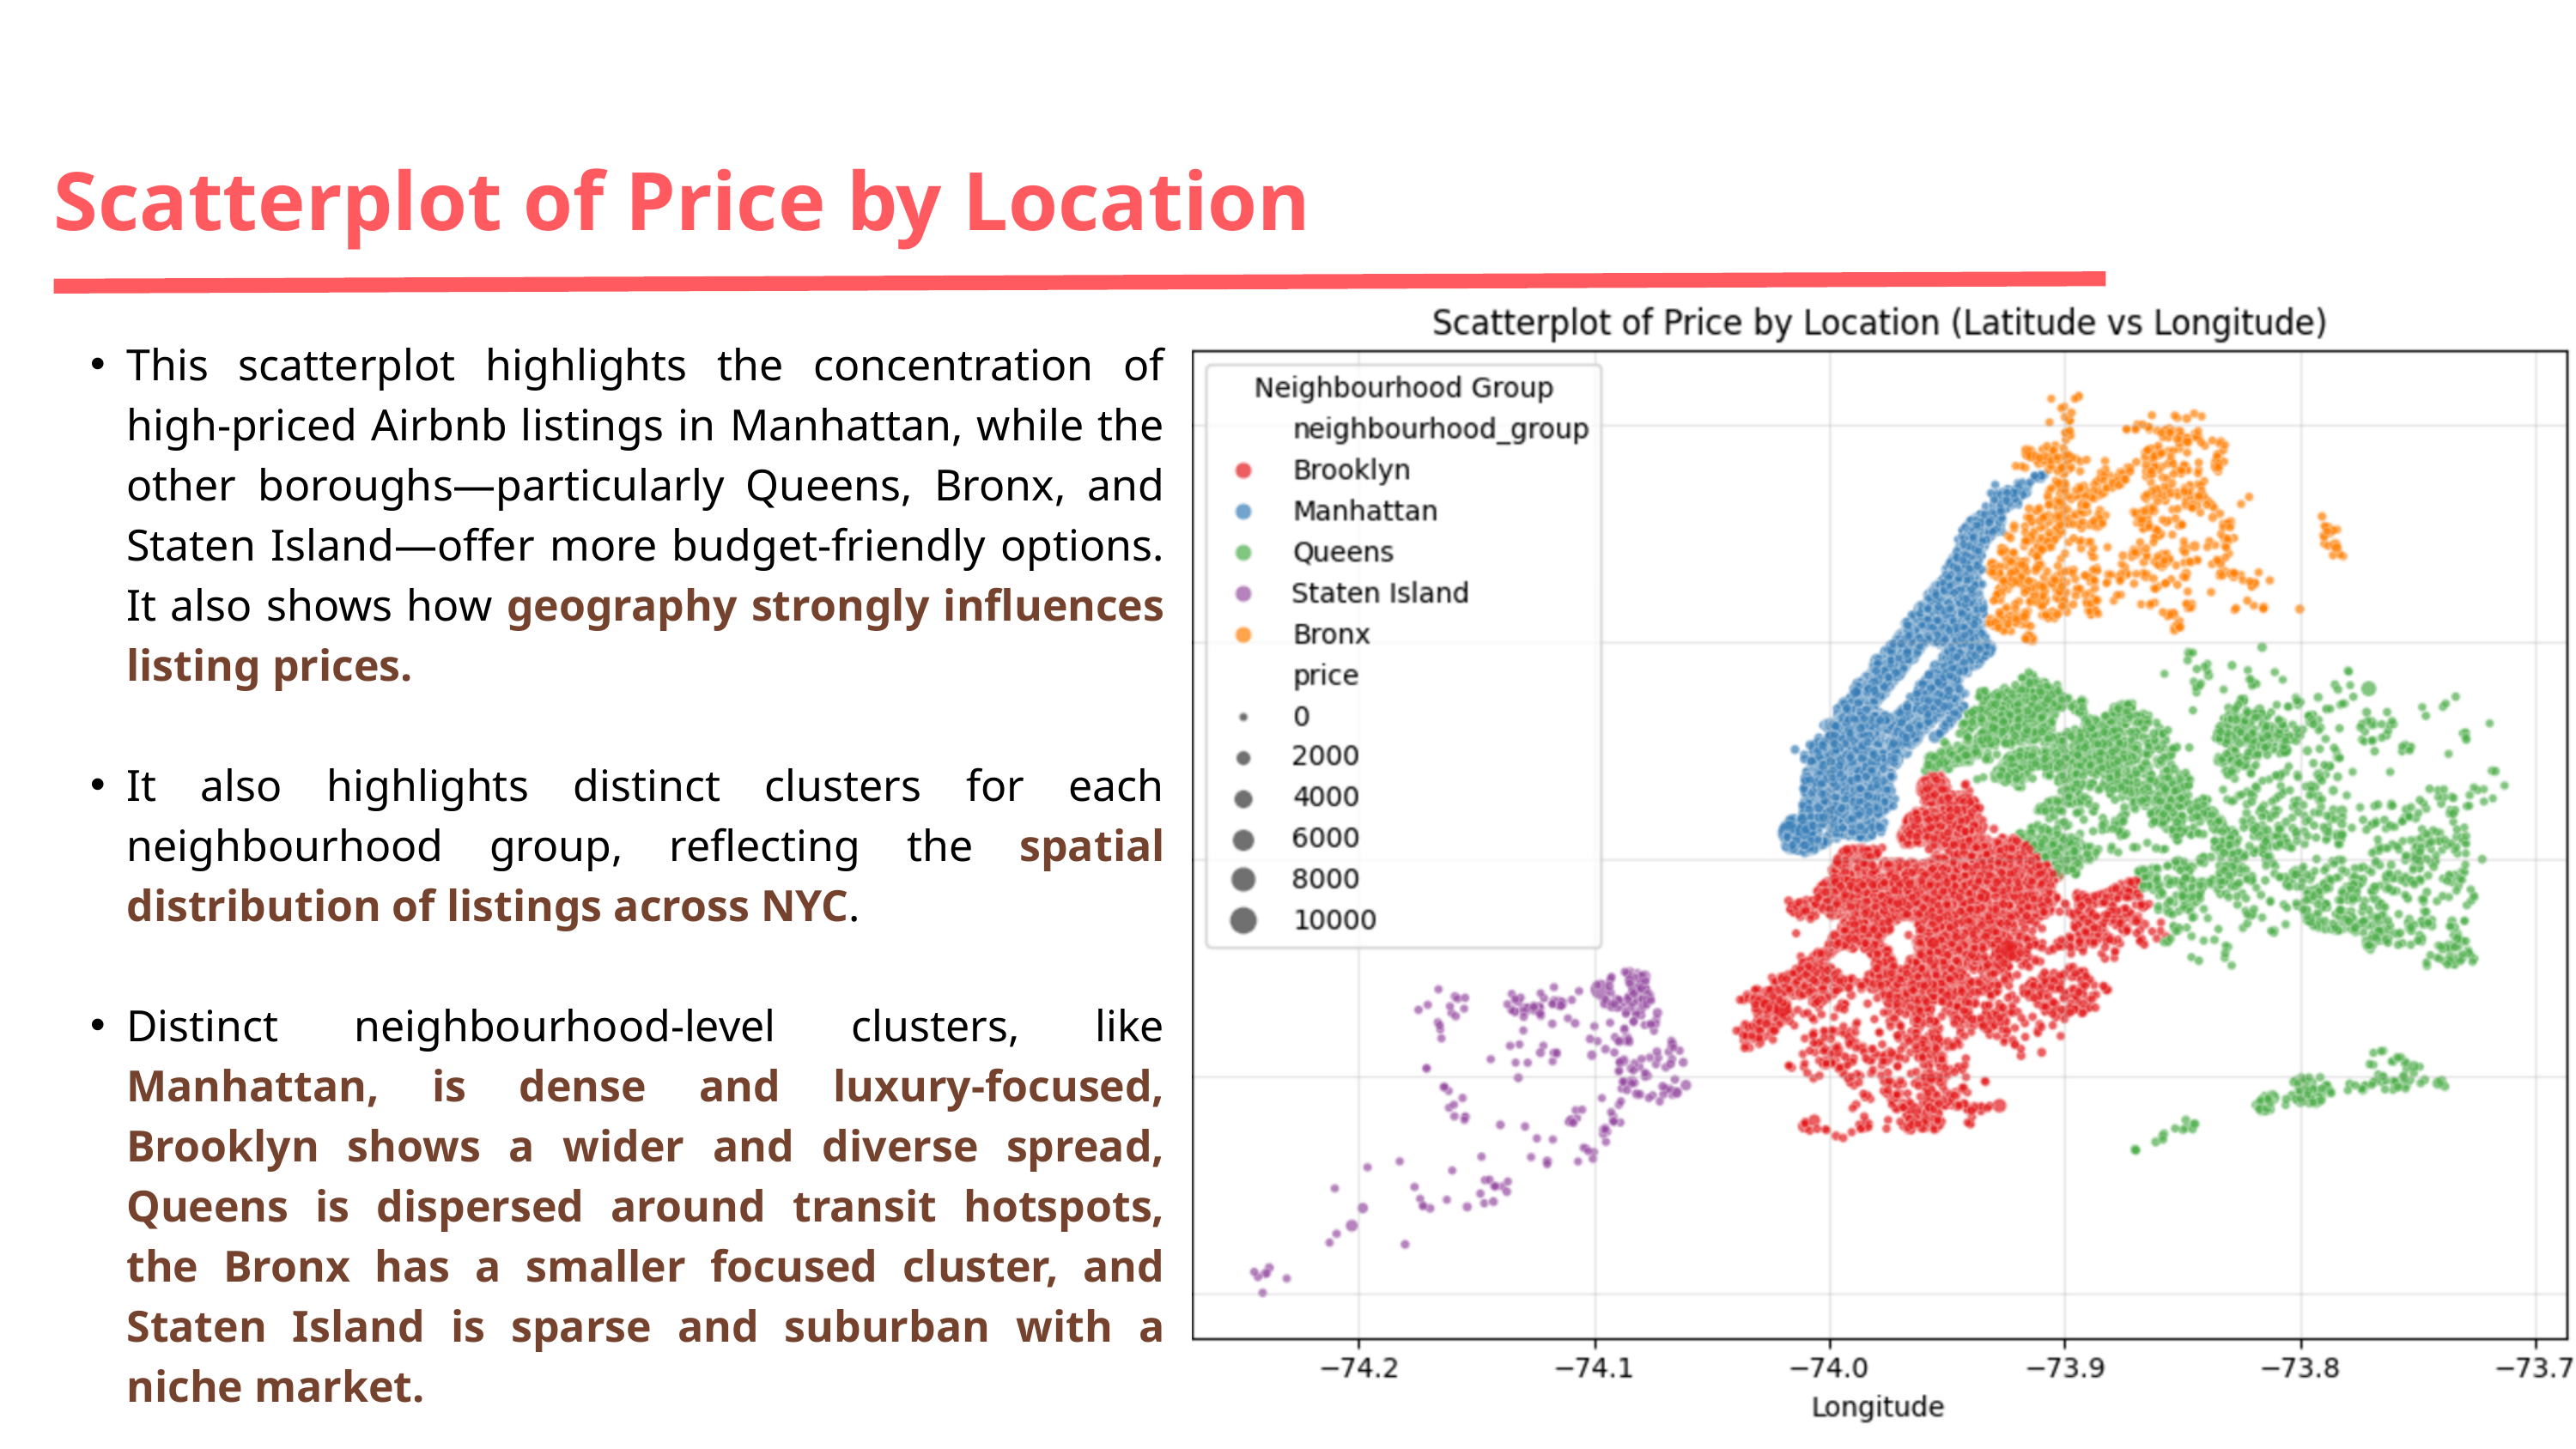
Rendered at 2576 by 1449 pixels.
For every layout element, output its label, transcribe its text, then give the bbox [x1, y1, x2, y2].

text_box [1191, 293, 2576, 1425]
text_box Scatterplot of Price by Location [53, 134, 2432, 247]
text_box This scatterplot highlights the concentration of high-priced Airbnb listings in Manhattan, while the other boroughs—particularly Queens, Bronx, and Staten Island—offer more budget-friendly options. It also shows how geography strongly influences listing prices. It also highlights distinct clusters for each neighbourhood group, reflecting the spatial distribution of listings across NYC. Distinct neighbourhood-level clusters, like Manhattan, is dense and luxury-focused, Brooklyn shows a wider and diverse spread, Queens is dispersed around transit hotspots, the Bronx has a smaller focused cluster, and Staten Island is sparse and suburban with a niche market. [53, 329, 1165, 1449]
